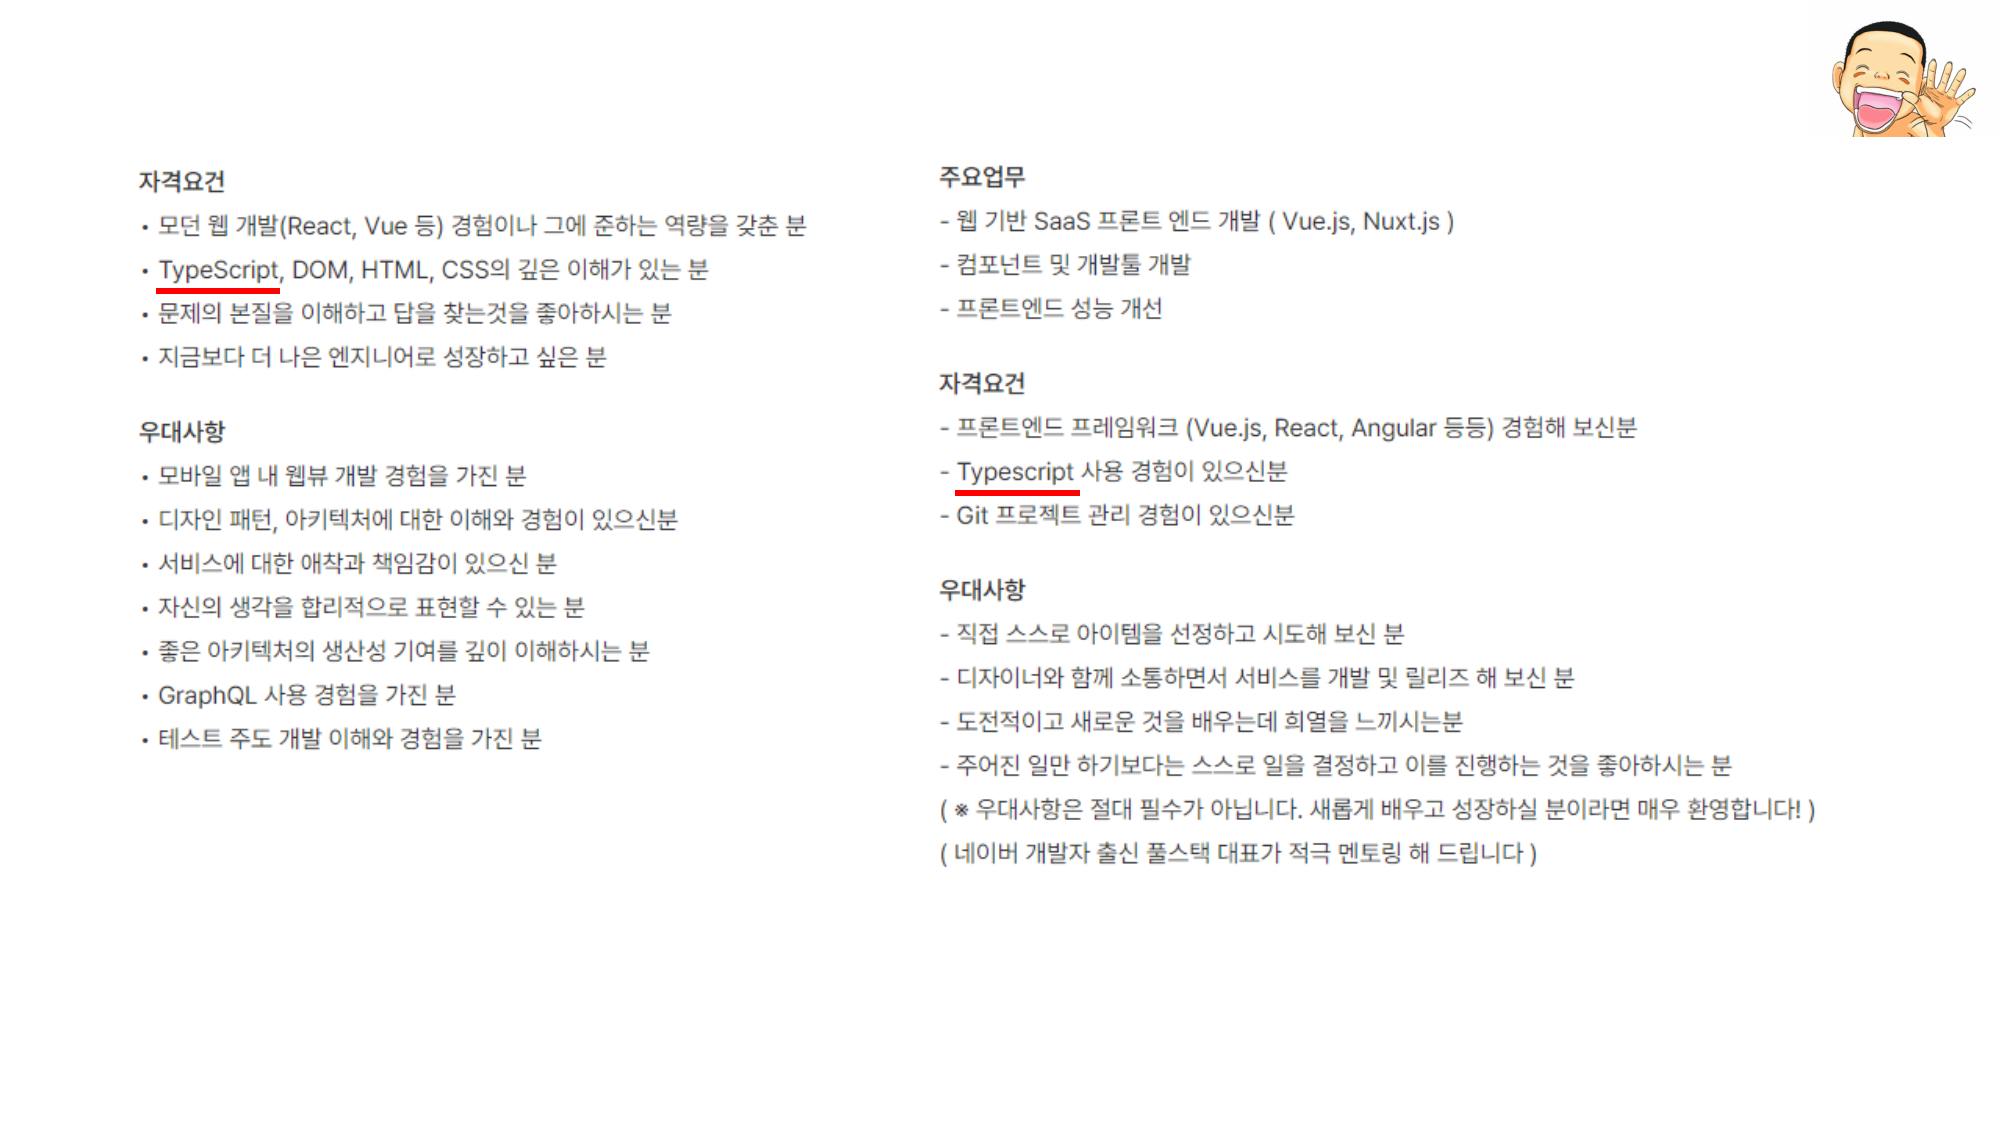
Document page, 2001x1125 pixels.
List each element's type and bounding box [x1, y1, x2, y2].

picture [1808, 0, 2000, 137]
picture [107, 144, 1858, 892]
